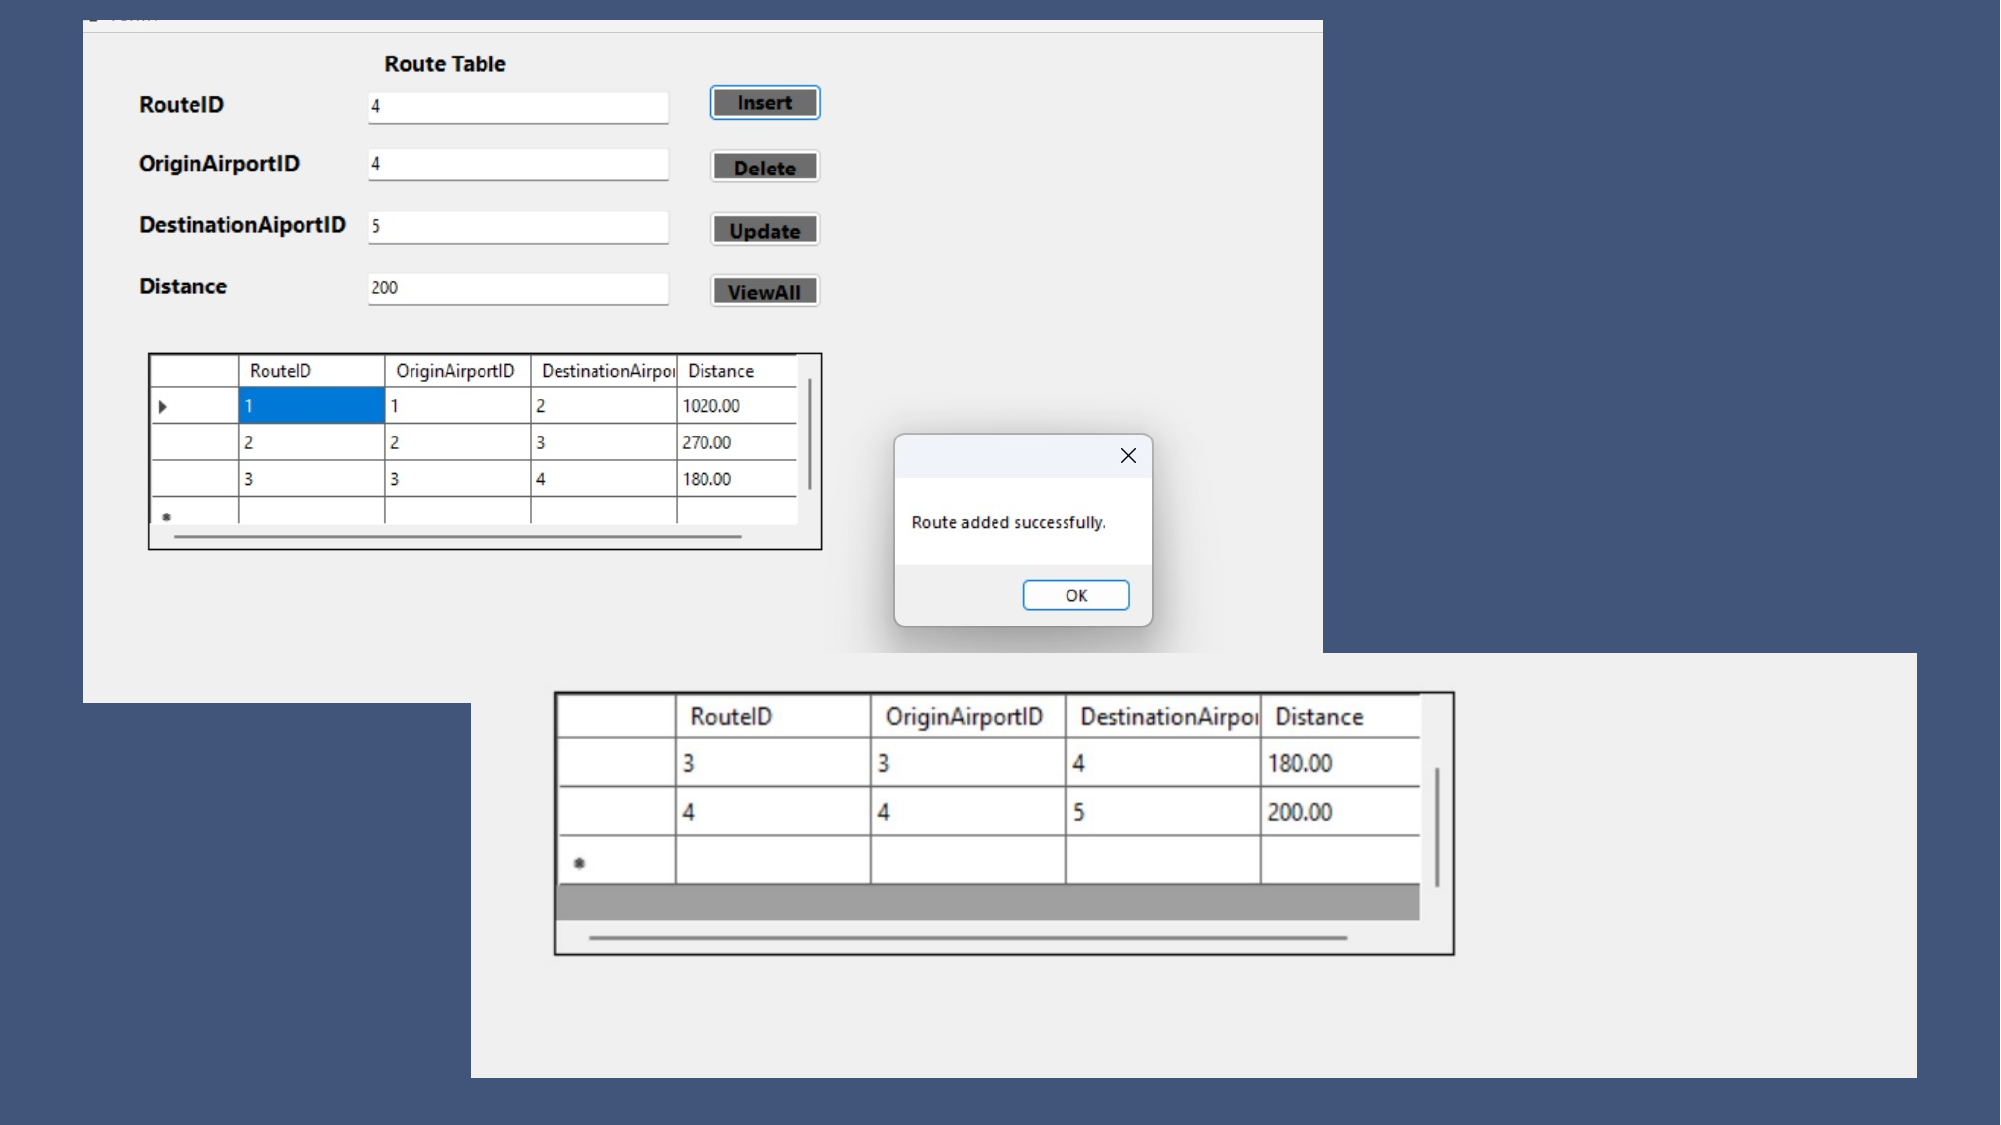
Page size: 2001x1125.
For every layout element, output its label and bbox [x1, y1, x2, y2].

picture [83, 20, 1917, 1078]
